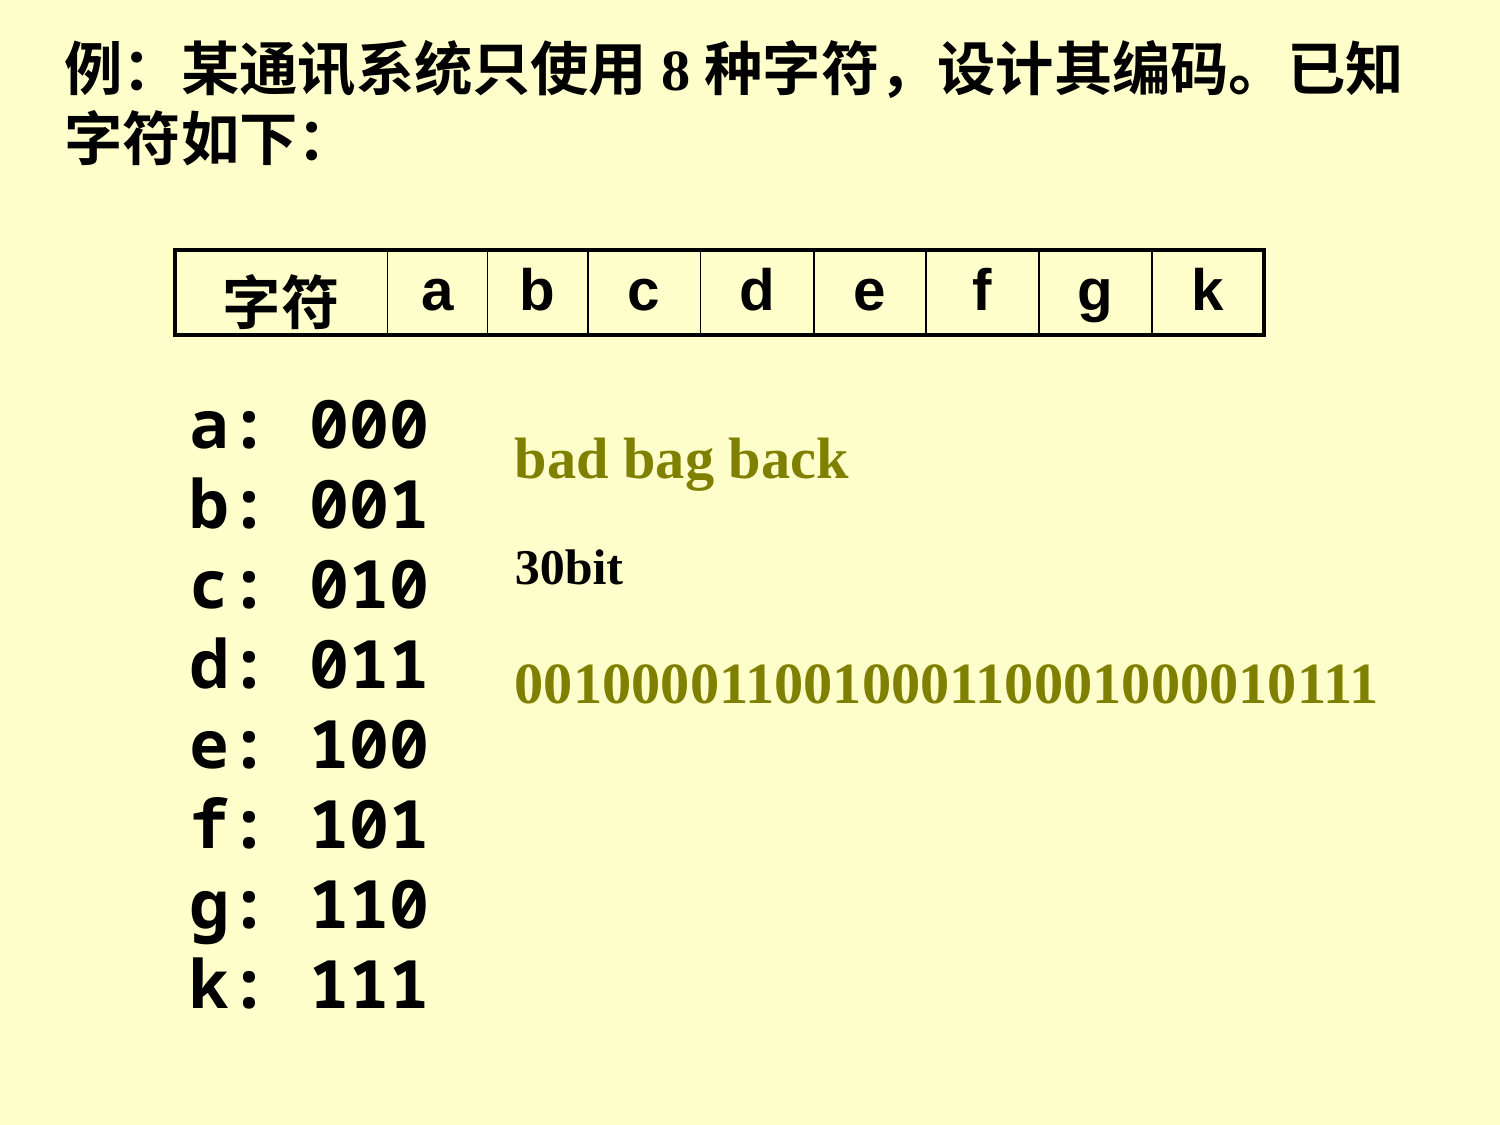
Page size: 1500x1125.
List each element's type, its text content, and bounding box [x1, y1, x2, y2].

table_header d [701, 252, 813, 333]
table_header b [488, 252, 587, 333]
table_header k [1153, 252, 1262, 333]
table_header c [589, 252, 700, 333]
table_header 字符 [177, 252, 387, 333]
table_header g [1040, 252, 1151, 333]
table_header a [388, 252, 487, 333]
text_box 001000011001000110001000010111 [500, 637, 1438, 723]
text_box a: 000 b: 001 c: 010 d: 011 e: 100 f: 101 g: 110 k: 111 [174, 374, 450, 1030]
text_box bad bag back [500, 412, 988, 498]
table_header e [815, 252, 925, 333]
text_box 30bit [500, 527, 750, 602]
text_box 例：某通讯系统只使用8种字符，设计其编码。已知字符如下： [50, 24, 1424, 180]
table_header f [927, 252, 1038, 333]
